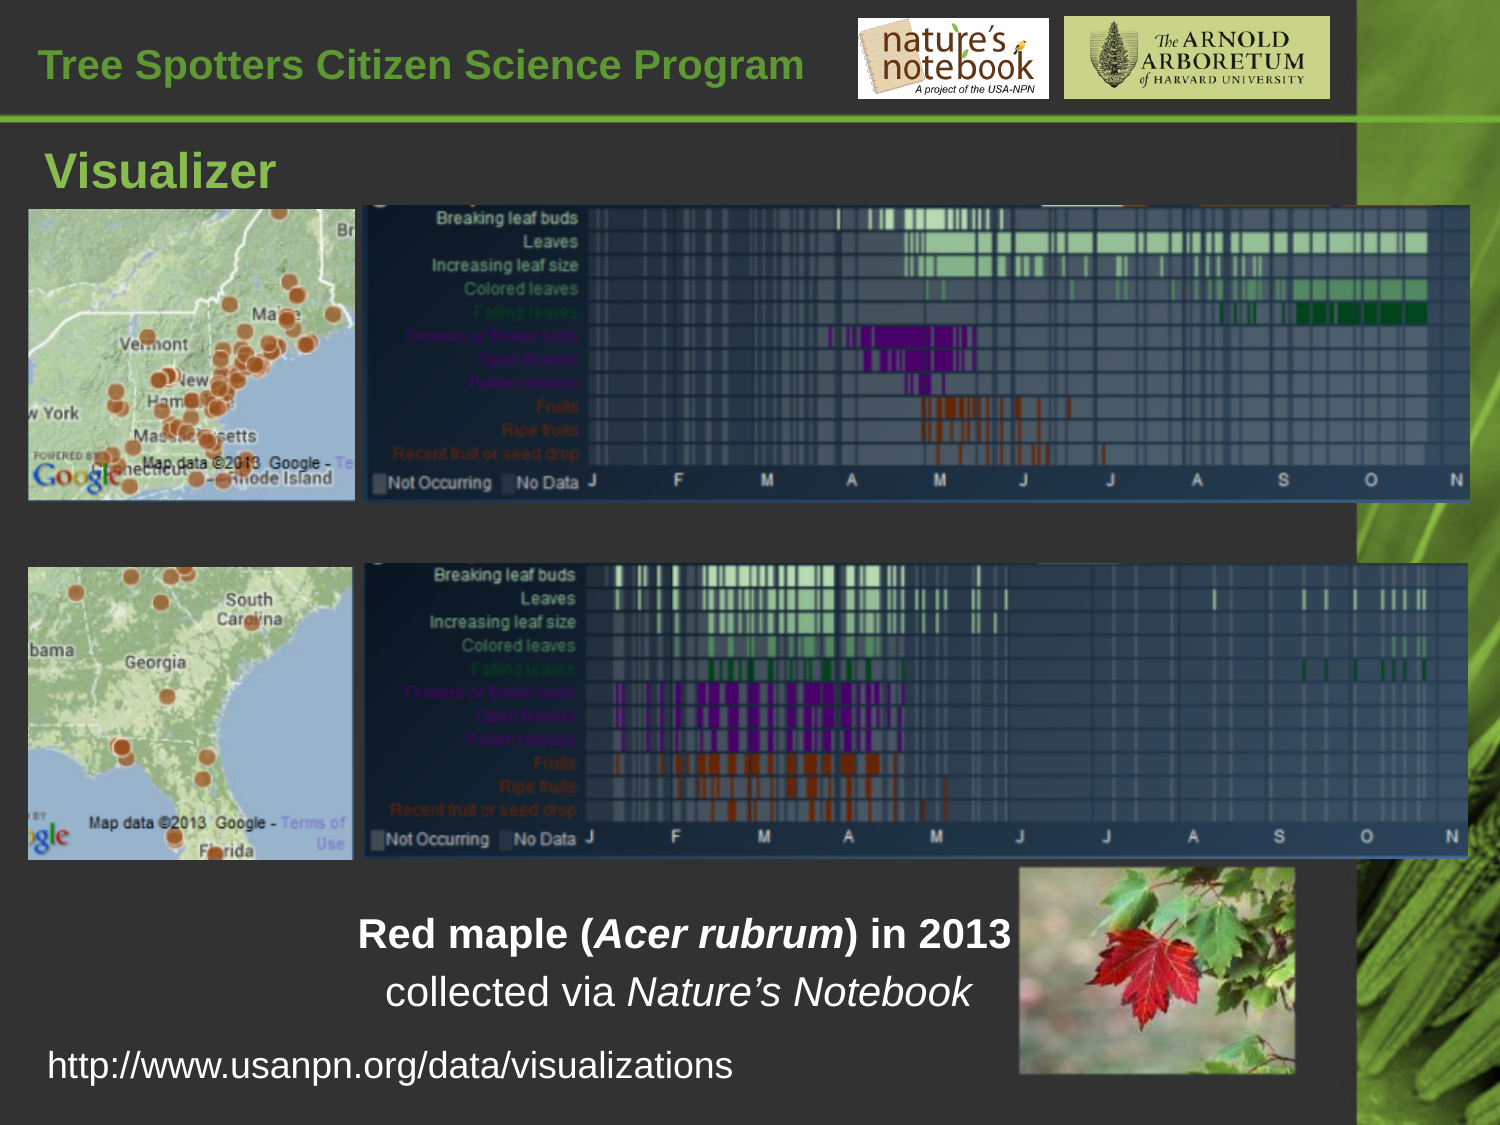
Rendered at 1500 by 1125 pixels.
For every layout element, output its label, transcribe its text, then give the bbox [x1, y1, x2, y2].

picture [0, 0, 1500, 1125]
text_box Tree Spotters Citizen Science Program [22, 30, 821, 96]
text_box Red maple (Acer rubrum) in 2013 collected via Nature’s Notebook [213, 899, 1014, 1081]
text_box Visualizer [29, 131, 292, 207]
text_box http://www.usanpn.org/data/visualizations [32, 1033, 749, 1094]
